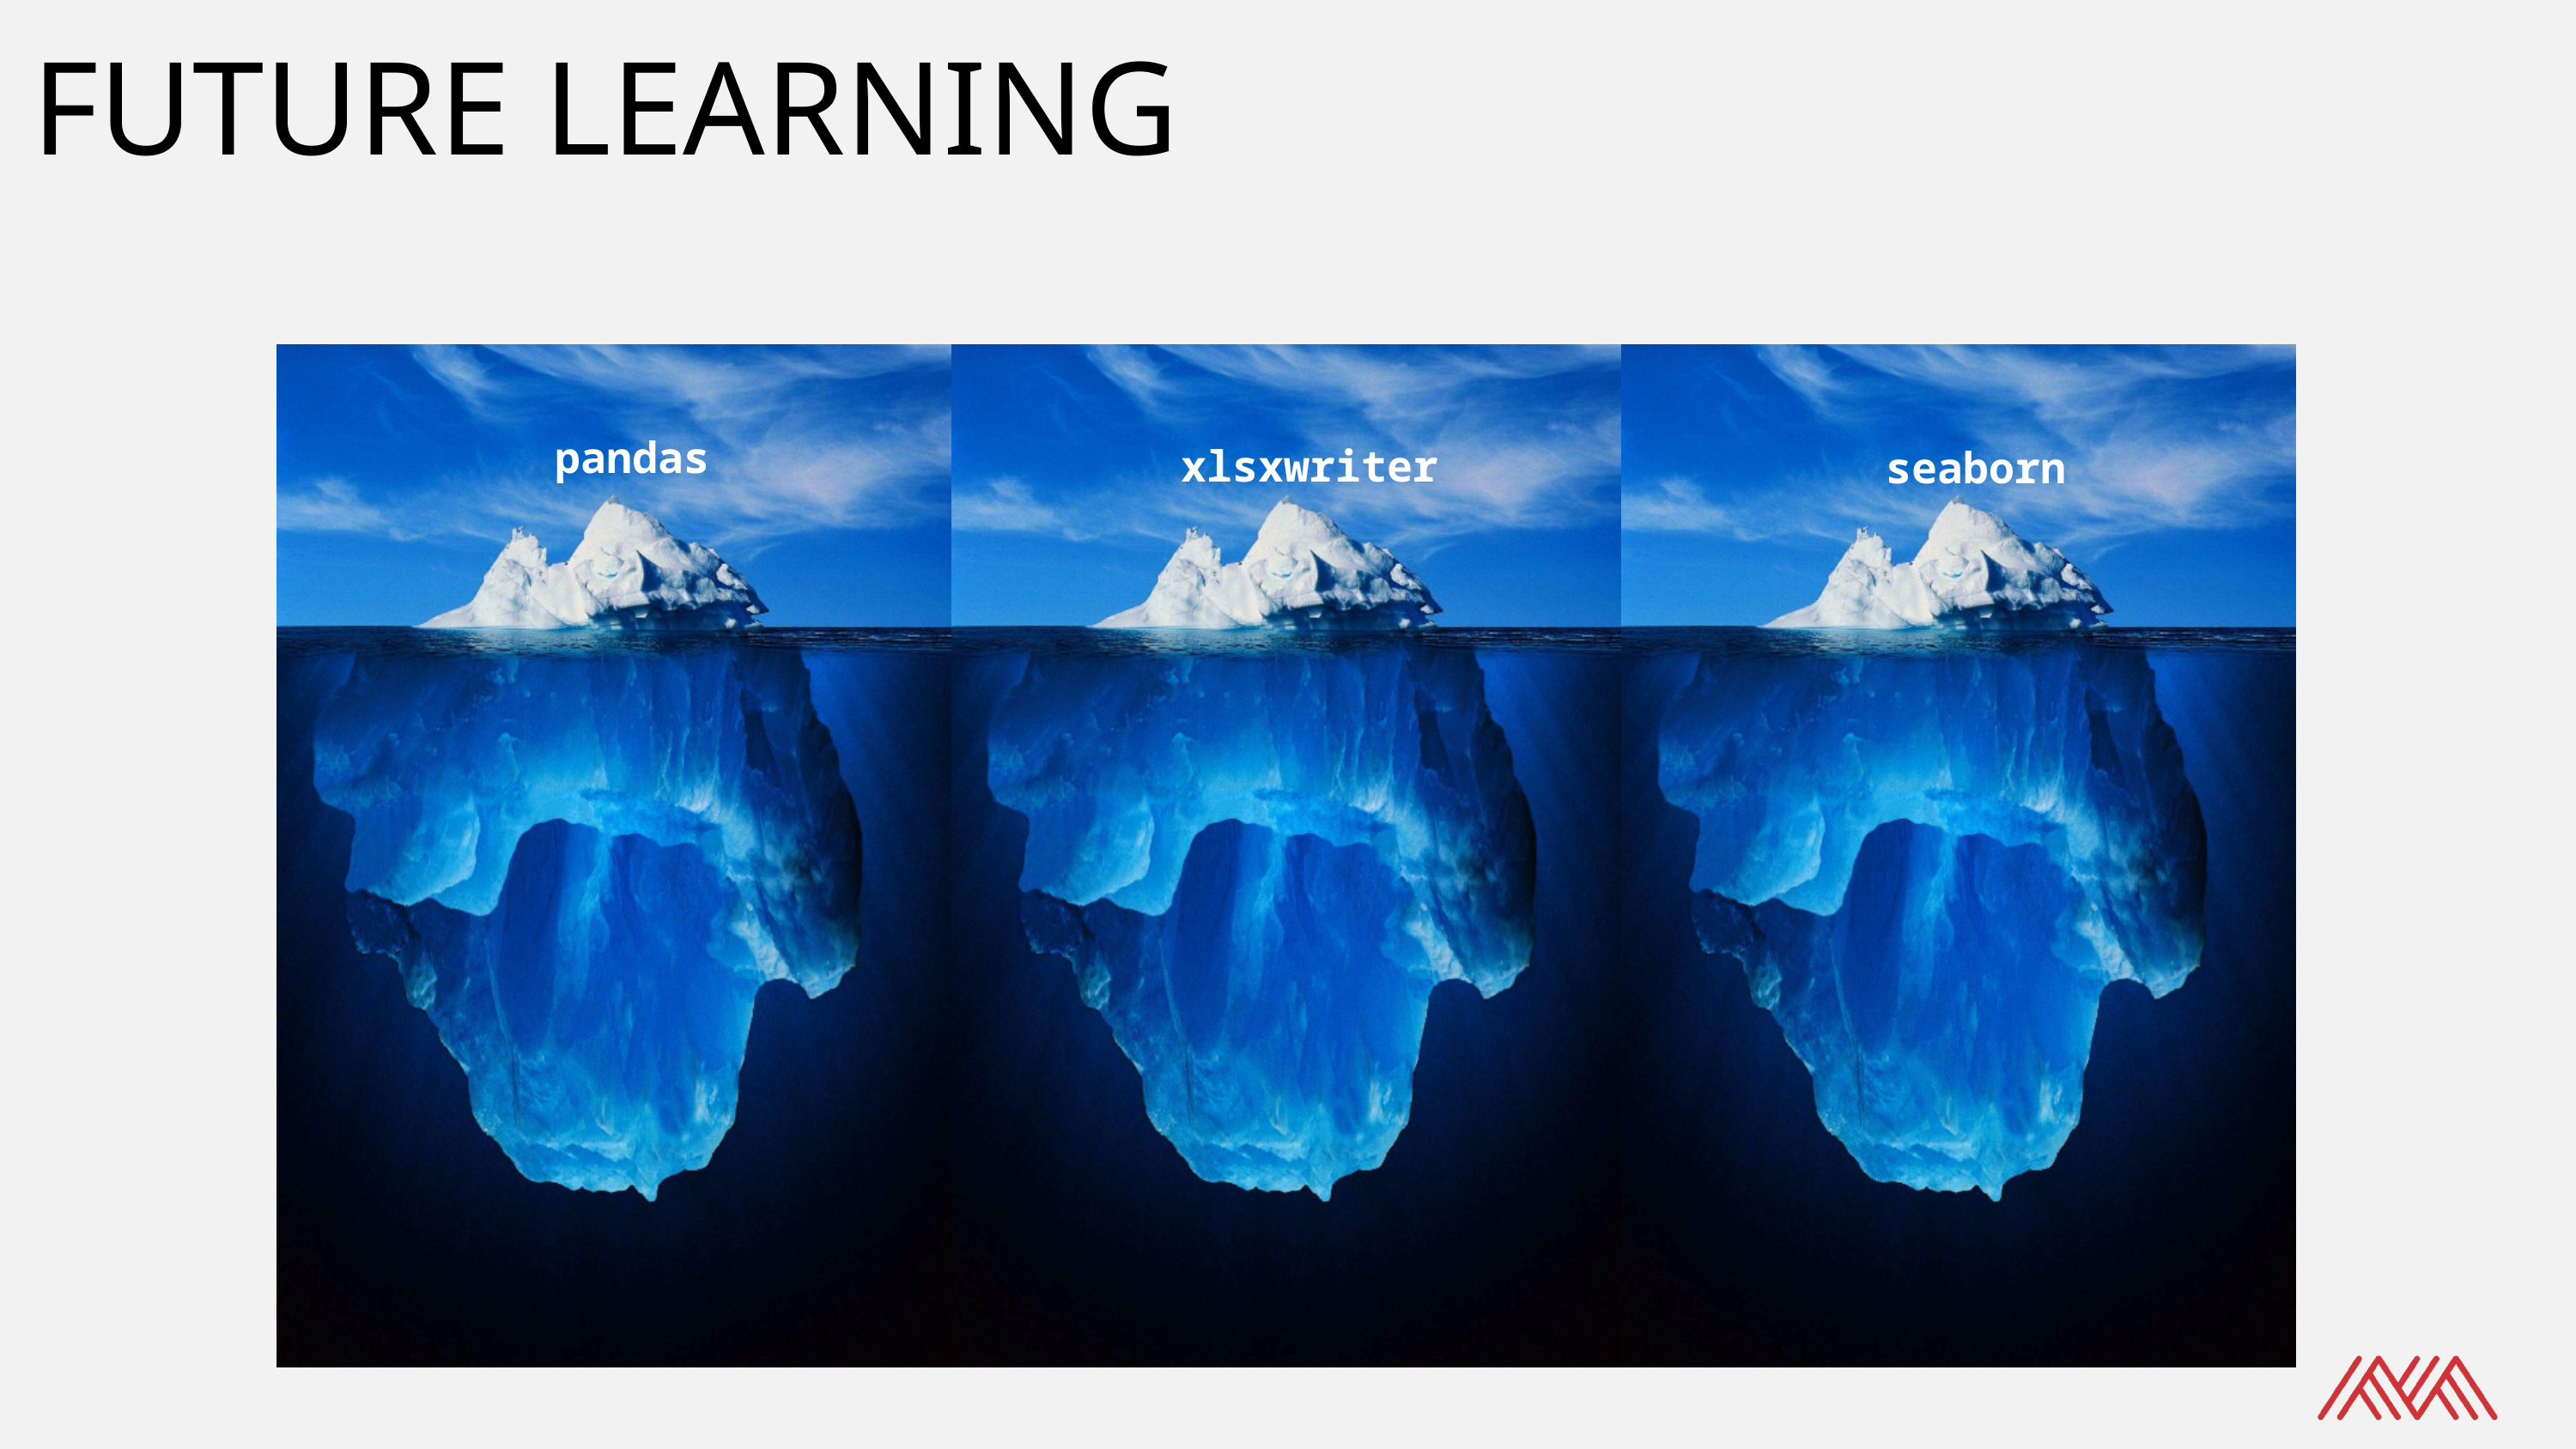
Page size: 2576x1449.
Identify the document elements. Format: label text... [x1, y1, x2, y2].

picture [276, 343, 2551, 1422]
text_box FUTURE LEARNING [32, 0, 1333, 180]
